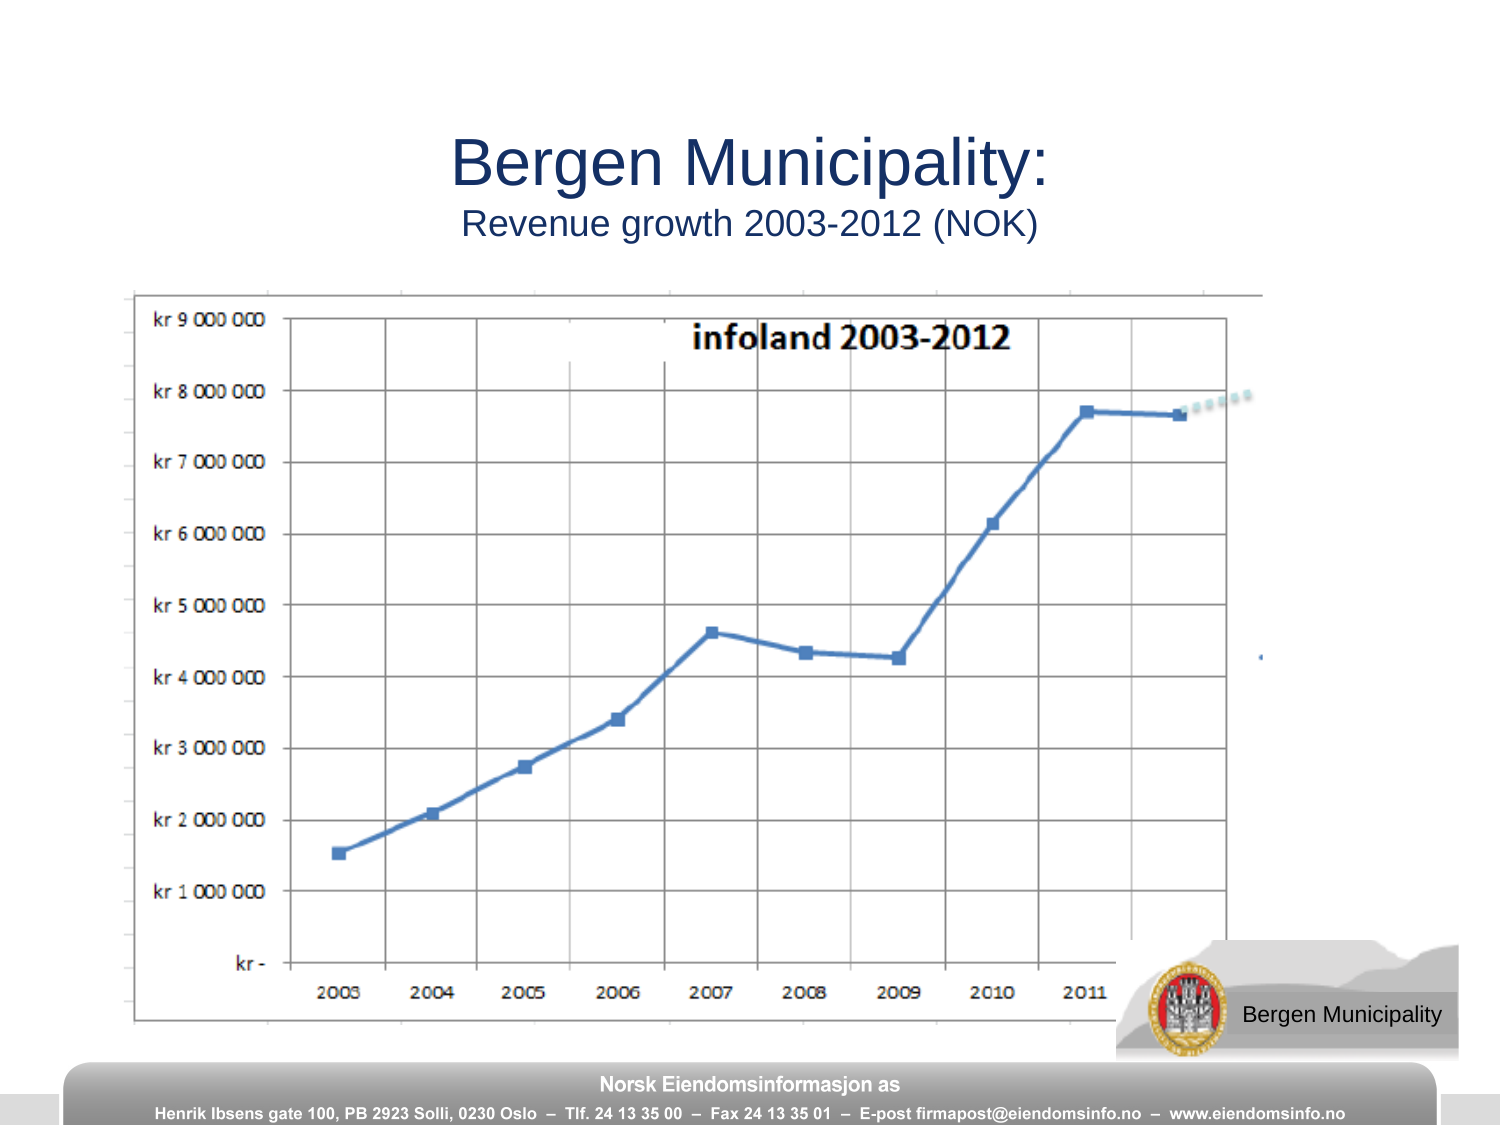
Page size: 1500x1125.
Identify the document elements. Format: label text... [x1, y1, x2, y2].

picture [123, 290, 1263, 1025]
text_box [1115, 940, 1459, 1061]
picture [0, 1057, 1500, 1125]
title Bergen Municipality: Revenue growth 2003-2012 (NOK) [75, 87, 1425, 275]
